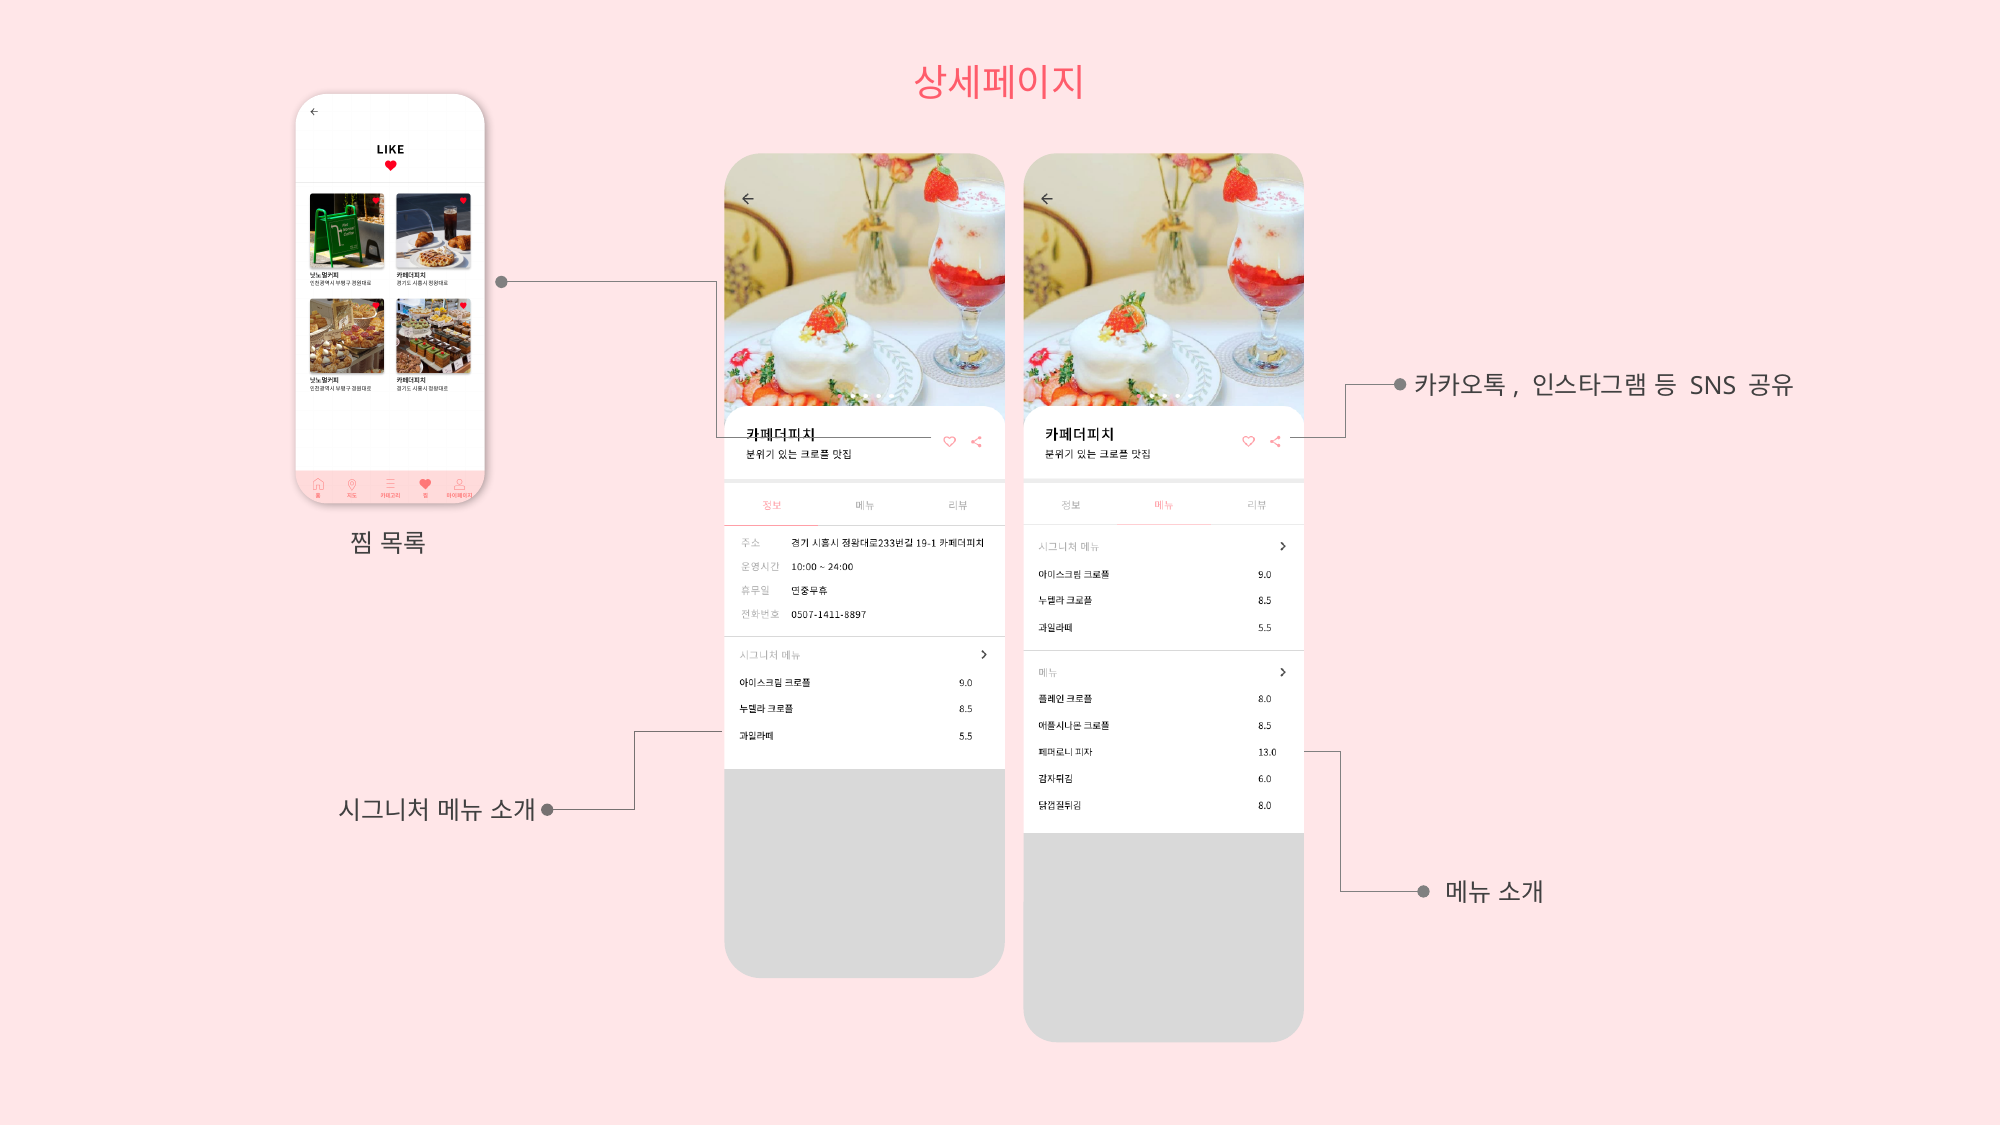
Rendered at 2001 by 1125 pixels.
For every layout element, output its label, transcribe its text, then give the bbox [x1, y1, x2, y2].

picture [724, 153, 1005, 979]
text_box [547, 731, 723, 810]
text_box 메뉴 소개 [1430, 868, 1560, 914]
text_box 상세페이지 [898, 51, 1102, 112]
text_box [1290, 384, 1419, 438]
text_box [1304, 751, 1424, 892]
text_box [501, 281, 932, 438]
picture [295, 93, 485, 504]
picture [1023, 153, 1304, 1043]
text_box 카카오톡, 인스타그램 등 SNS 공유 [1400, 362, 1810, 407]
text_box 시그니처 메뉴 소개 [324, 787, 552, 832]
text_box 찜 목록 [335, 520, 442, 565]
